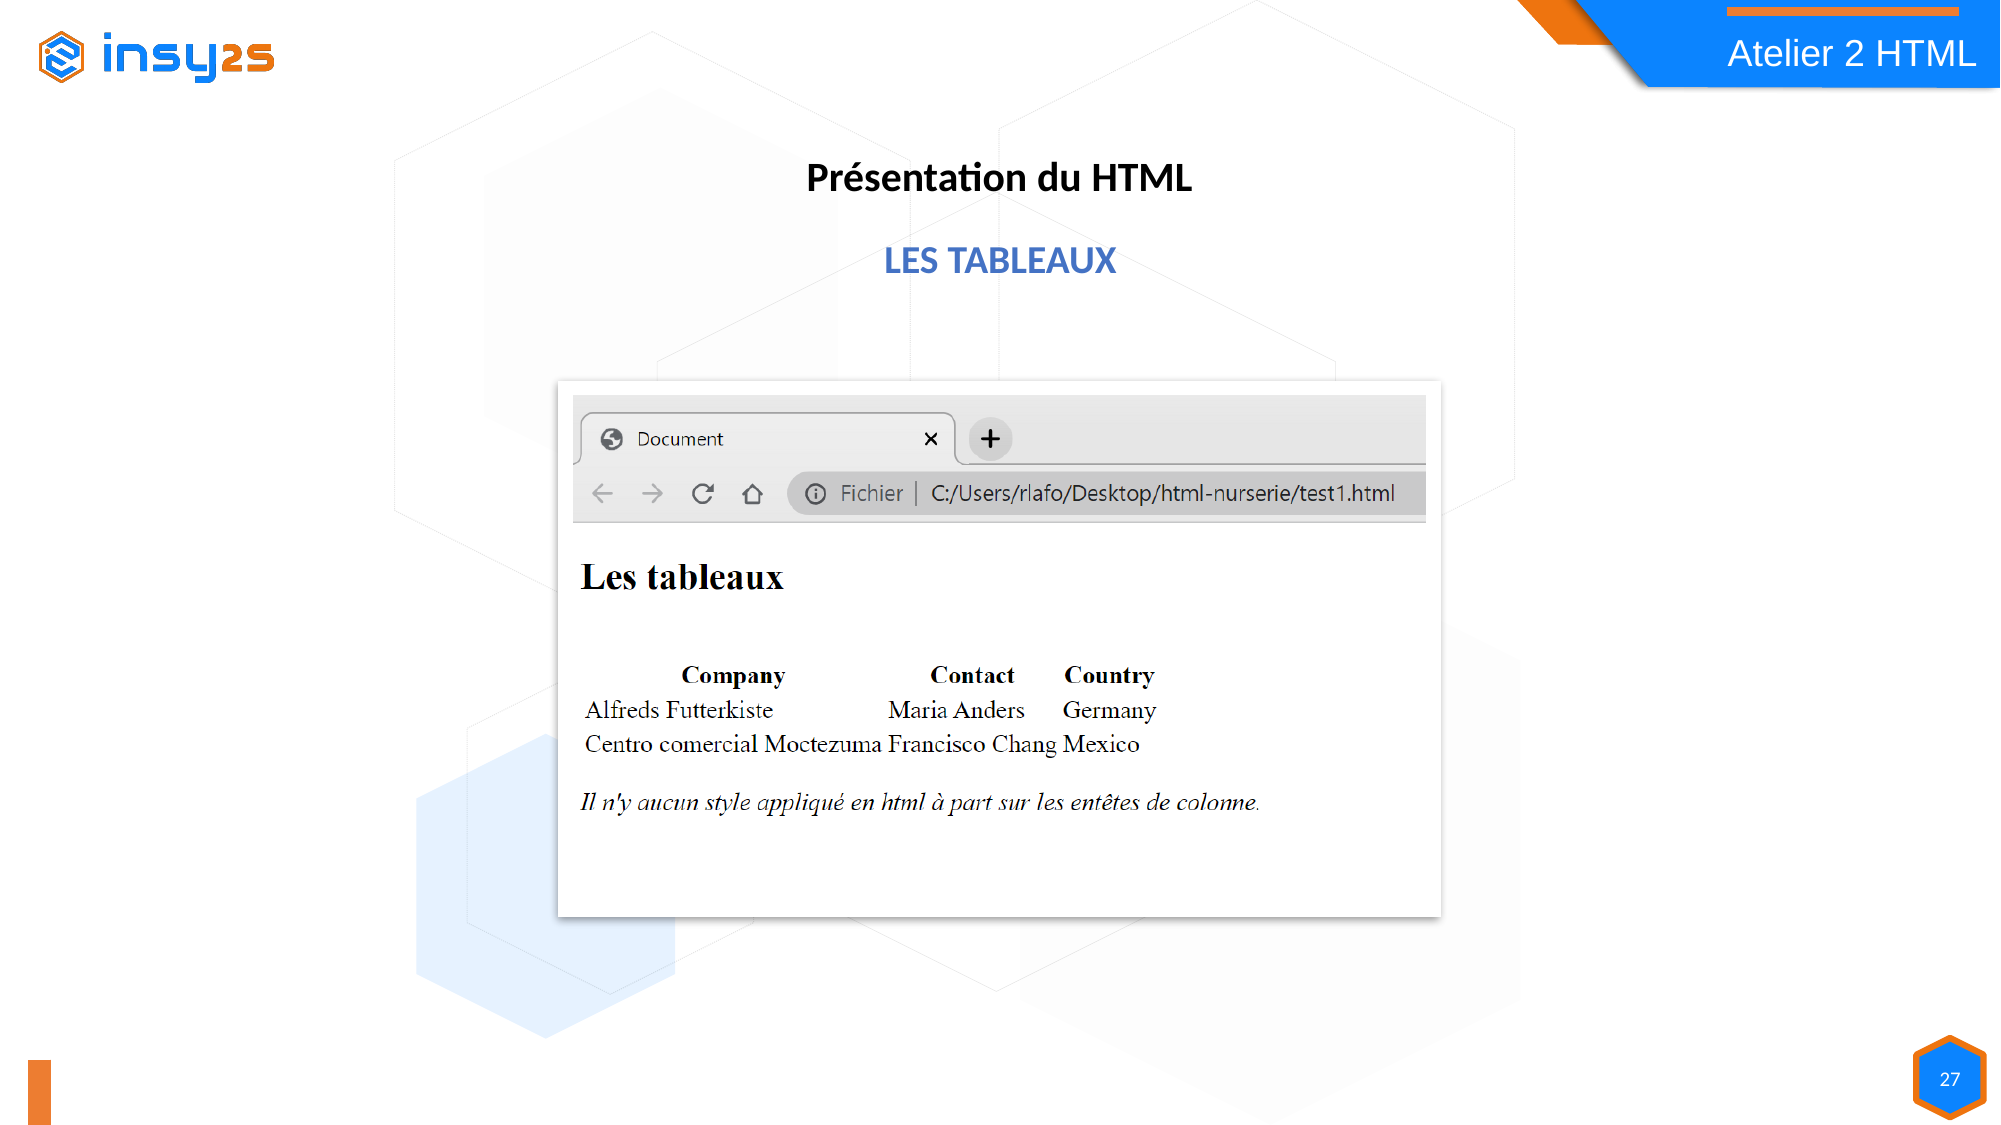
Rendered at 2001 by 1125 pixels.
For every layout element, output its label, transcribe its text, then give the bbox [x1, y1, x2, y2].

text_box Atelier 2 HTML [1712, 88, 2000, 98]
picture [572, 395, 1427, 903]
picture [39, 31, 274, 83]
text_box LES TABLEAUX [175, 222, 1826, 290]
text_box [1514, 0, 2000, 88]
slide_number 27 [1916, 1053, 1984, 1104]
text_box Présentation du HTML [499, 137, 1501, 208]
